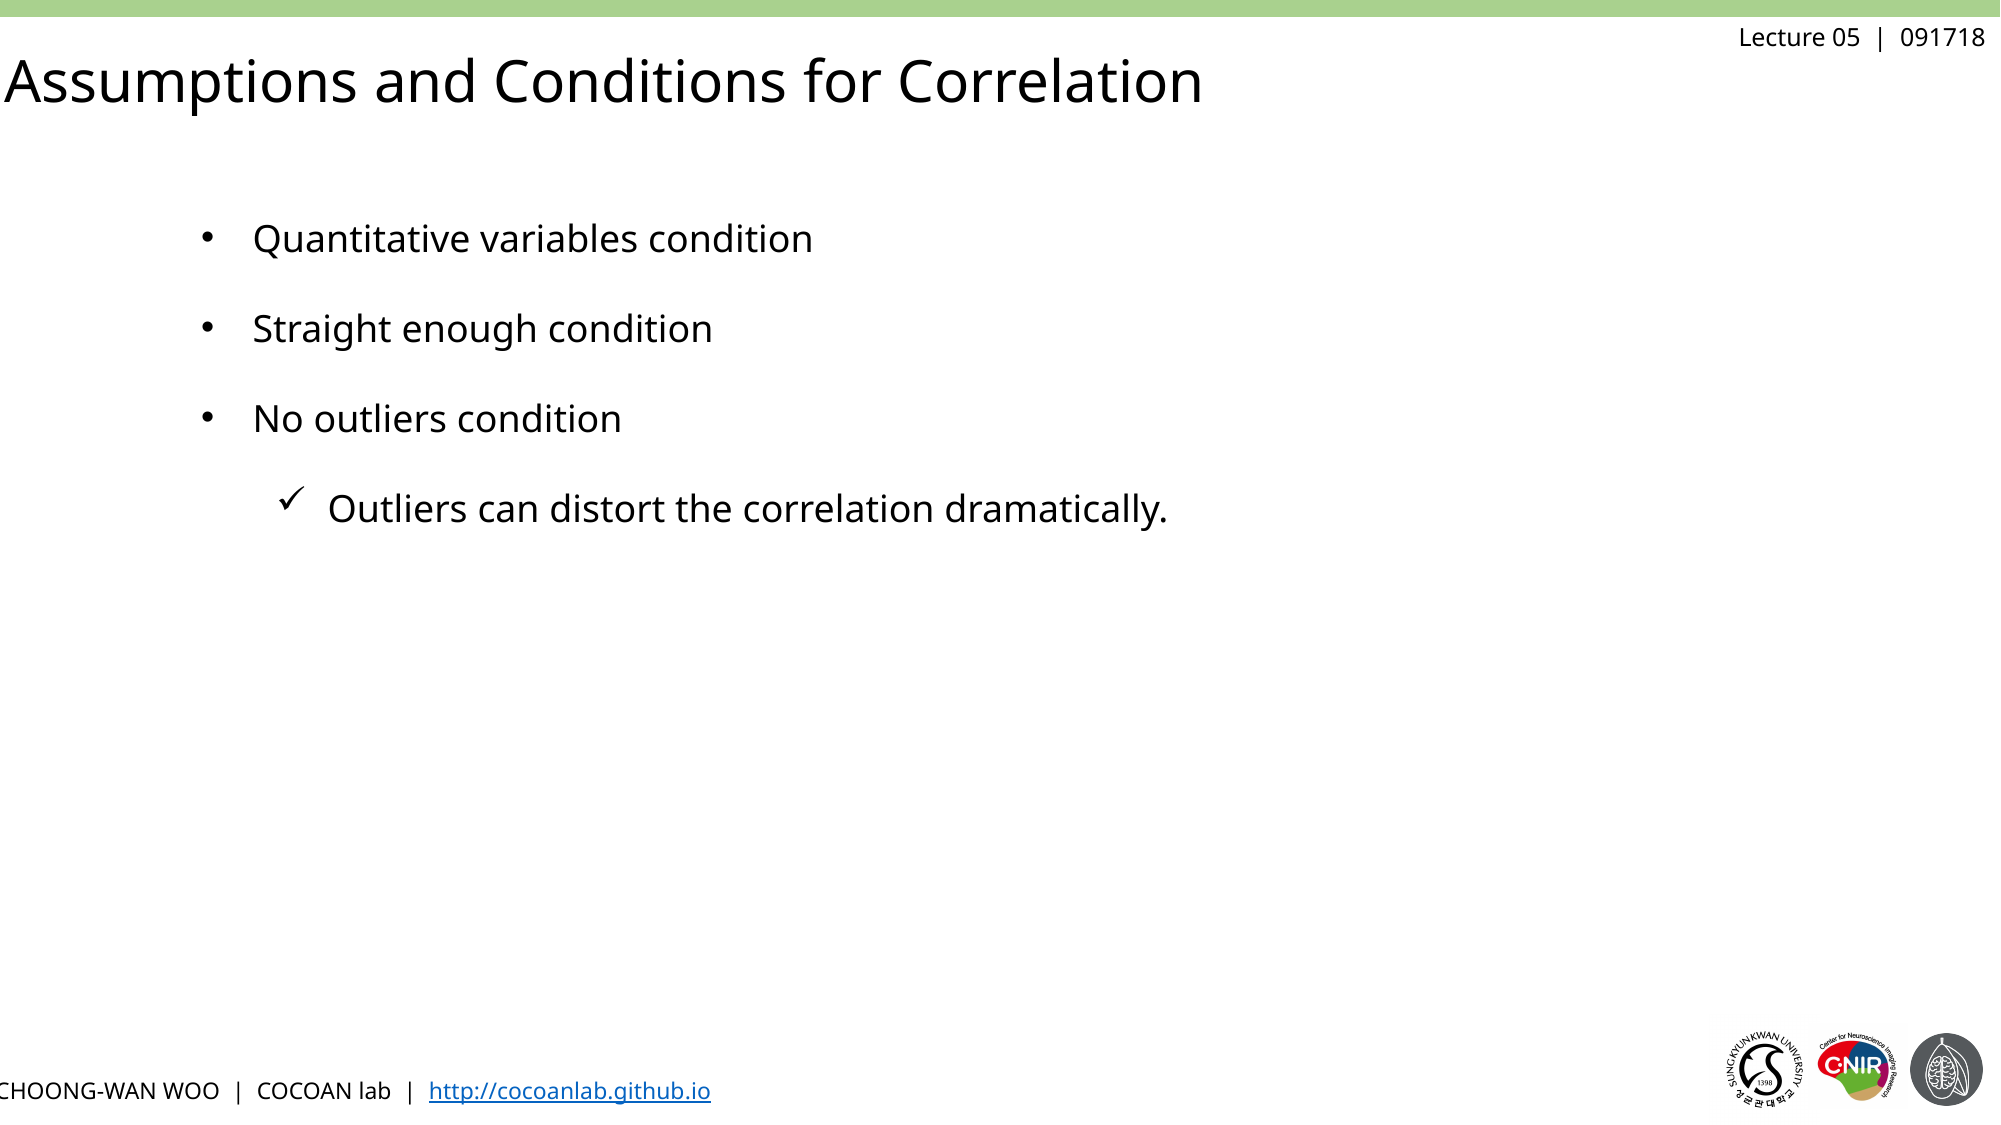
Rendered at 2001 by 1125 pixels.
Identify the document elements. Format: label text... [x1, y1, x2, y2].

text_box [0, 0, 2000, 18]
text_box Lecture 05 | 091718 [1623, 13, 2000, 59]
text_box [1709, 1014, 1983, 1125]
text_box CHOONG-WAN WOO | COCOAN lab | http://cocoanlab.github.io [0, 1069, 727, 1116]
text_box Quantitative variables condition Straight enough condition No outliers condition Outliers can distort the correlation dramatically. [186, 162, 1820, 537]
text_box Assumptions and Conditions for Correlation [0, 36, 1220, 122]
